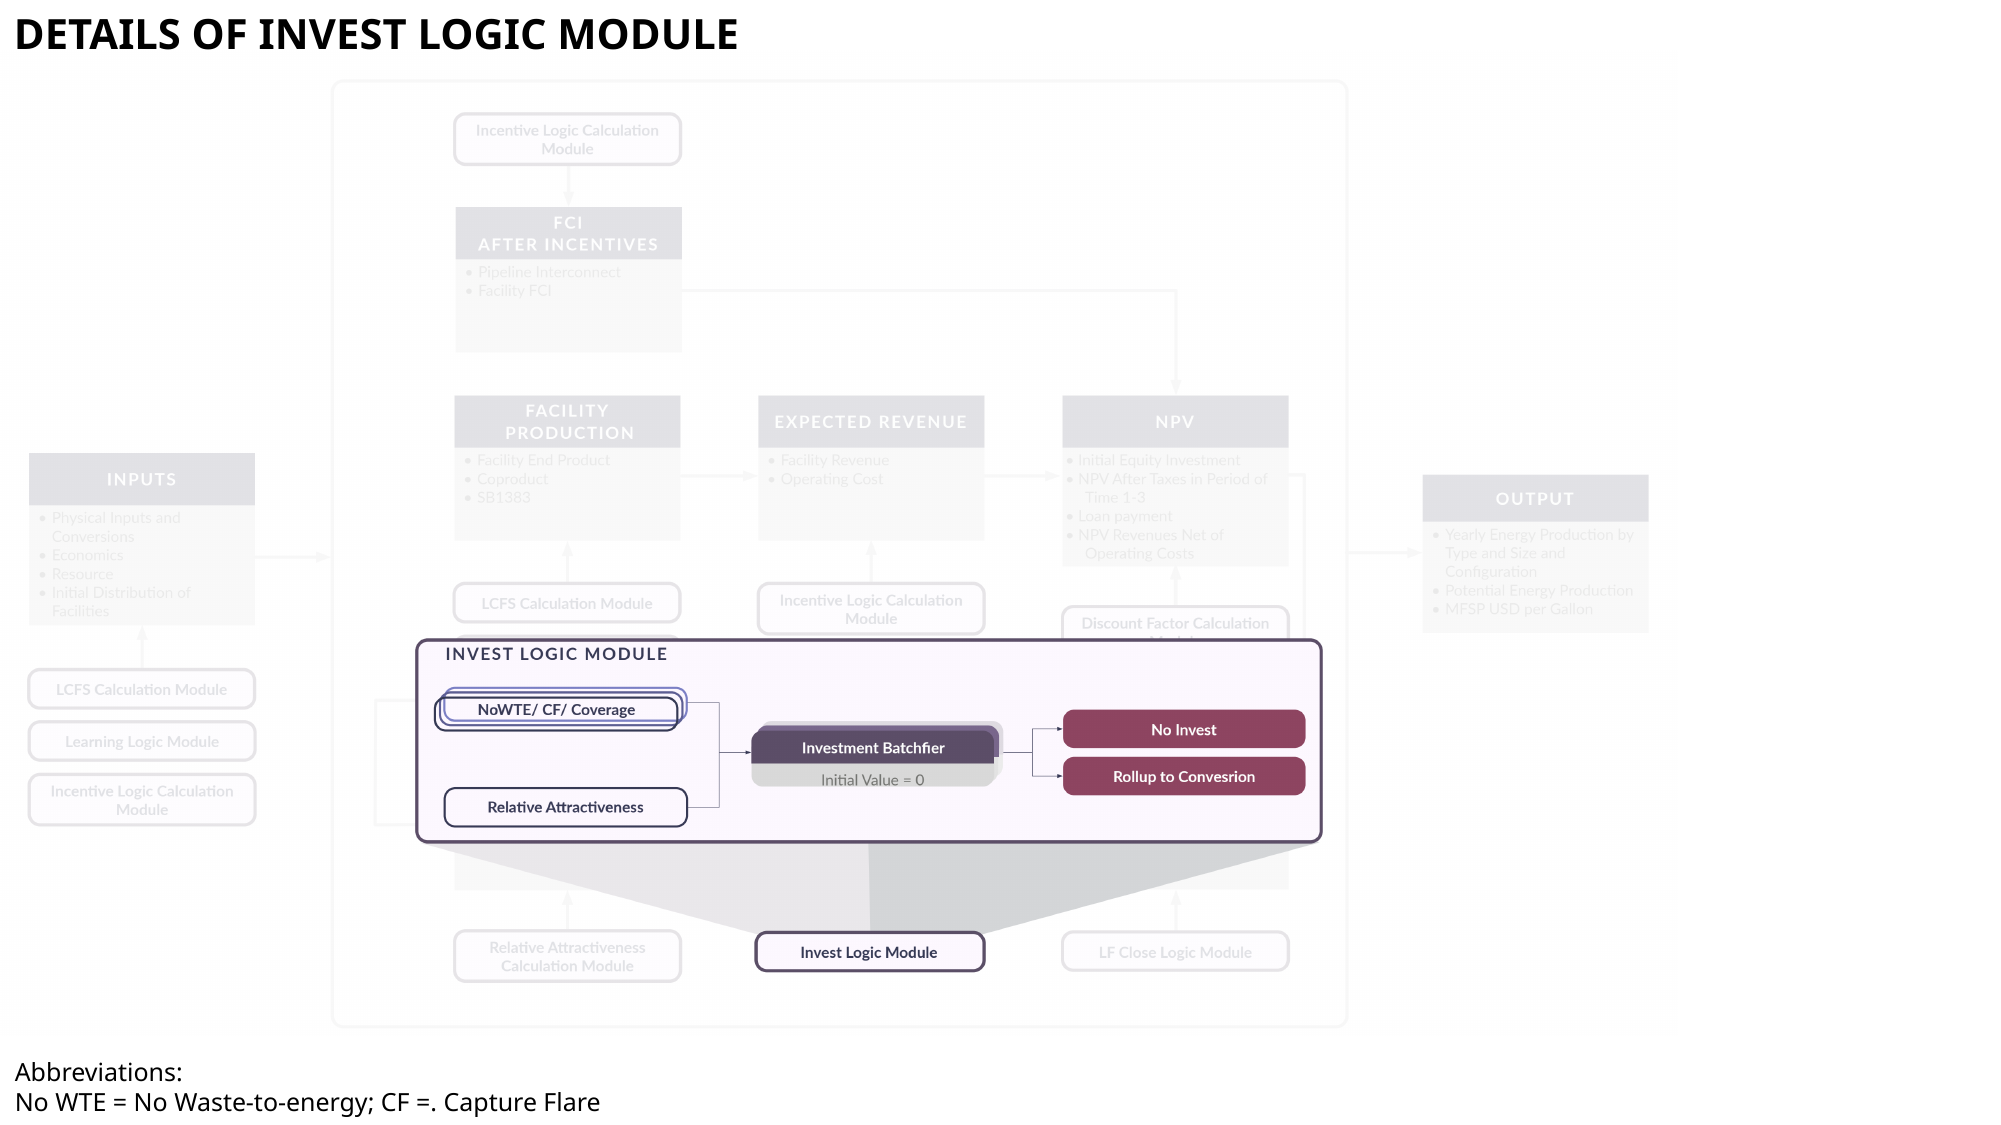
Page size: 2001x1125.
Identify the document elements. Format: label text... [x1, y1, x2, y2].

text_box Abbreviations: No WTE = No Waste-to-energy; CF =. Capture Flare [0, 1049, 2000, 1124]
picture [0, 50, 1679, 1036]
text_box DETAILS OF INVEST LOGIC MODULE [0, 0, 755, 50]
